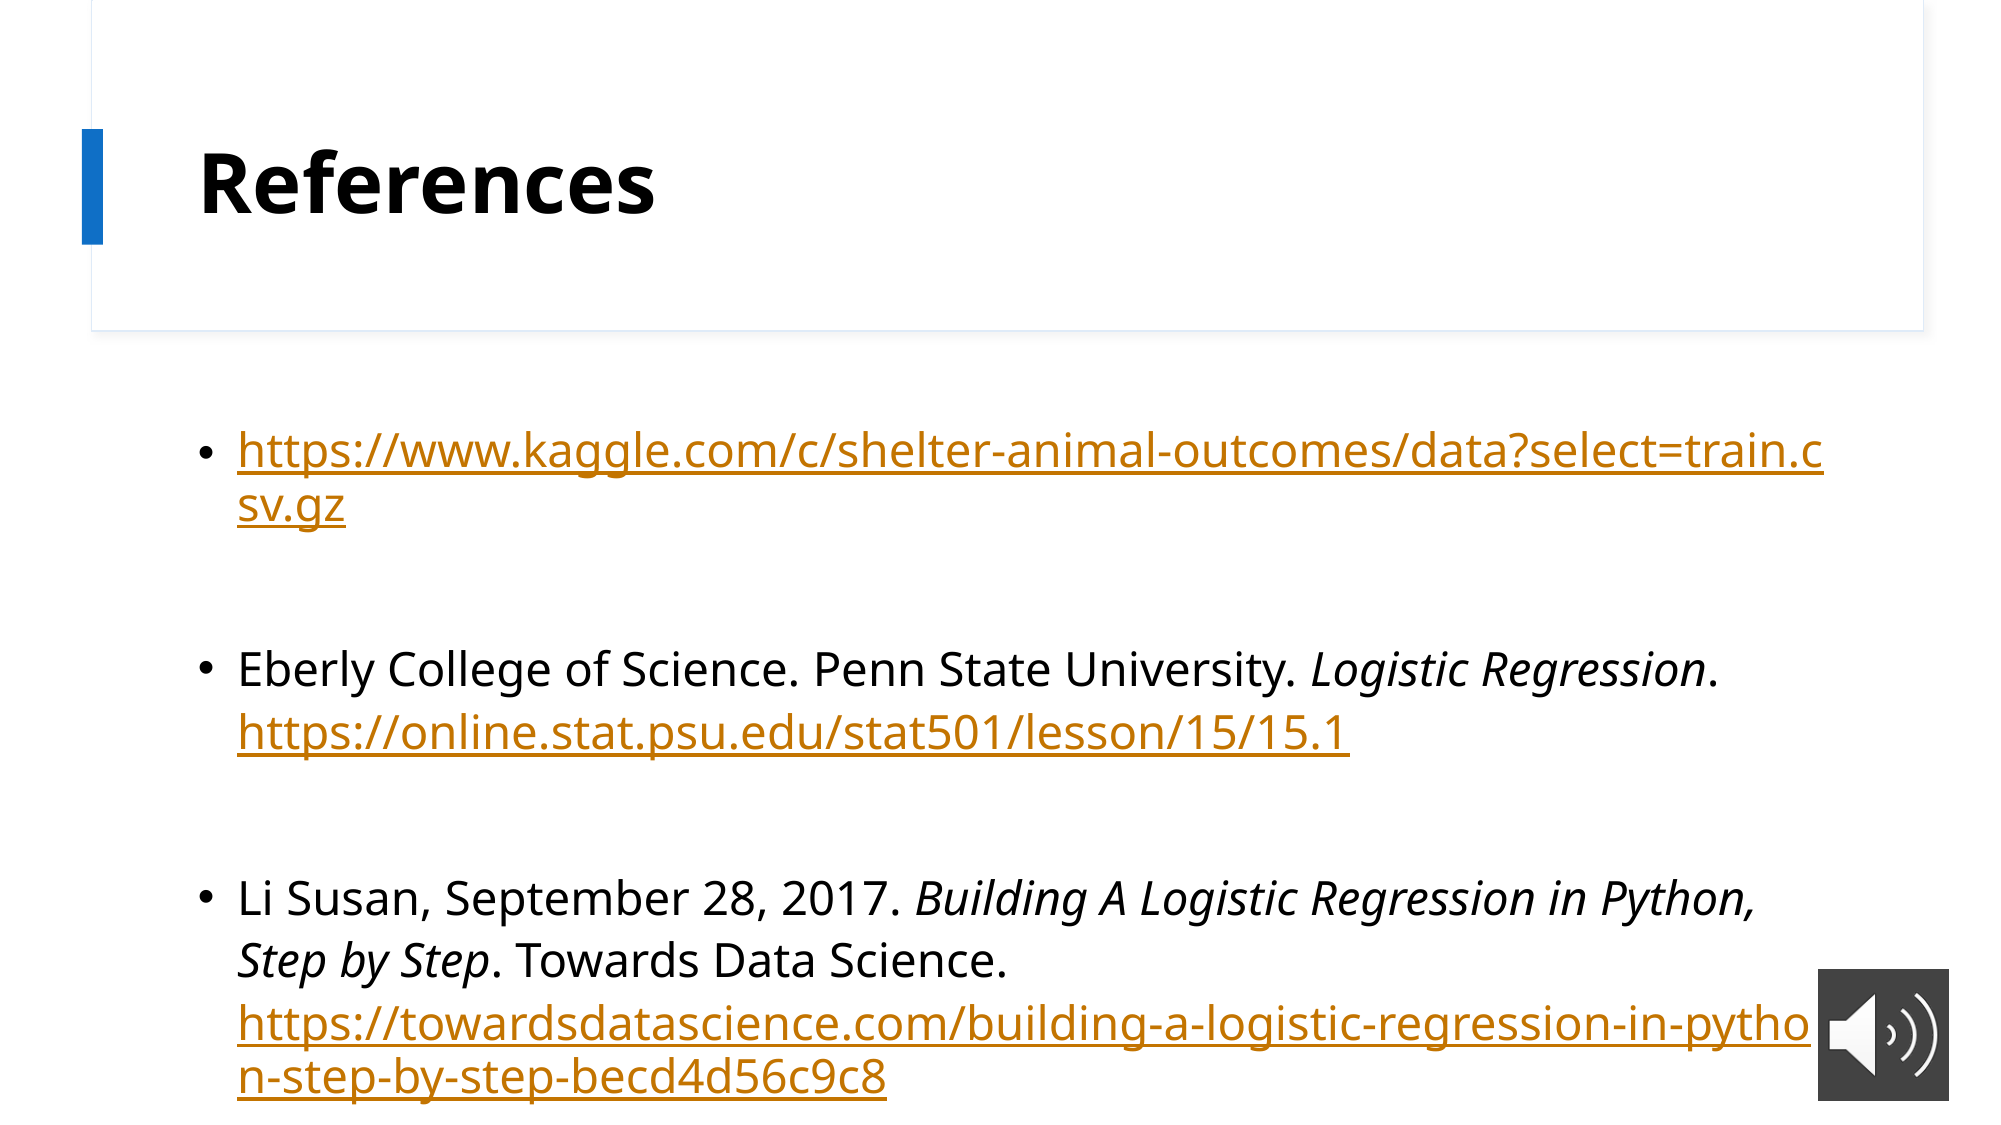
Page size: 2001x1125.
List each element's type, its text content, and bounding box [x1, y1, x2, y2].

title References [183, 90, 1851, 284]
list https://www.kaggle.com/c/shelter-animal-outcomes/data?select=train.csv.gz Eberly College of Science. Penn State University. Logistic Regression. https://online.stat.psu.edu/stat501/lesson/15/15.1 Li Susan, September 28, 2017. Building A Logistic Regression in Python, Step by Step. Towards Data Science. https://towardsdatascience.com/building-a-logistic-regression-in-python-step-by-step-becd4d56c9c8 [183, 406, 1851, 1013]
picture [1816, 968, 1951, 1102]
